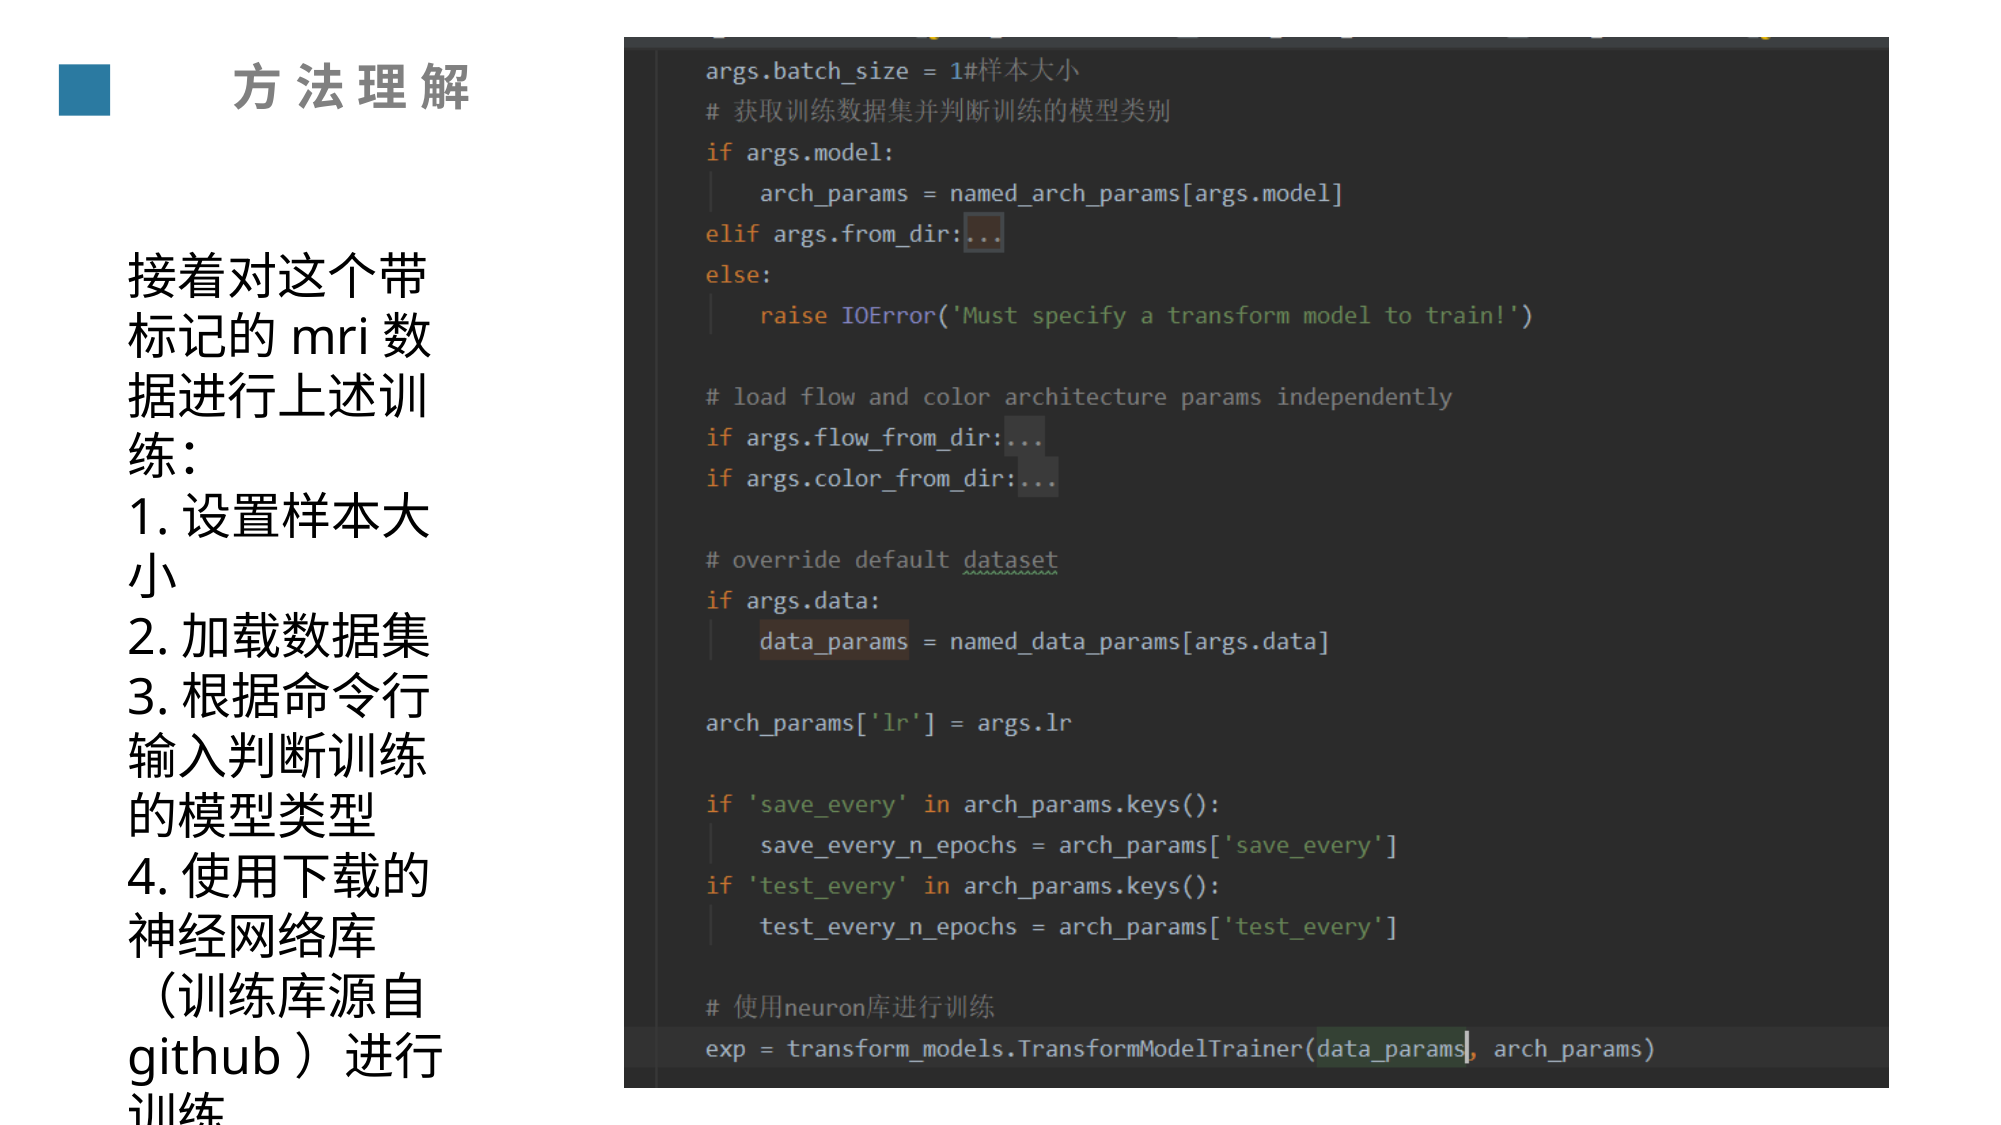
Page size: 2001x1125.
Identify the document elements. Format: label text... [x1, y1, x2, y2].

picture [624, 36, 1889, 1088]
text_box 接着对这个带标记的mri数据进行上述训练： 1.设置样本大小 2.加载数据集 3.根据命令行输入判断训练的模型类型 4.使用下载的神经网络库（训练库源自github）进行训练 [113, 237, 473, 1125]
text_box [58, 42, 600, 178]
